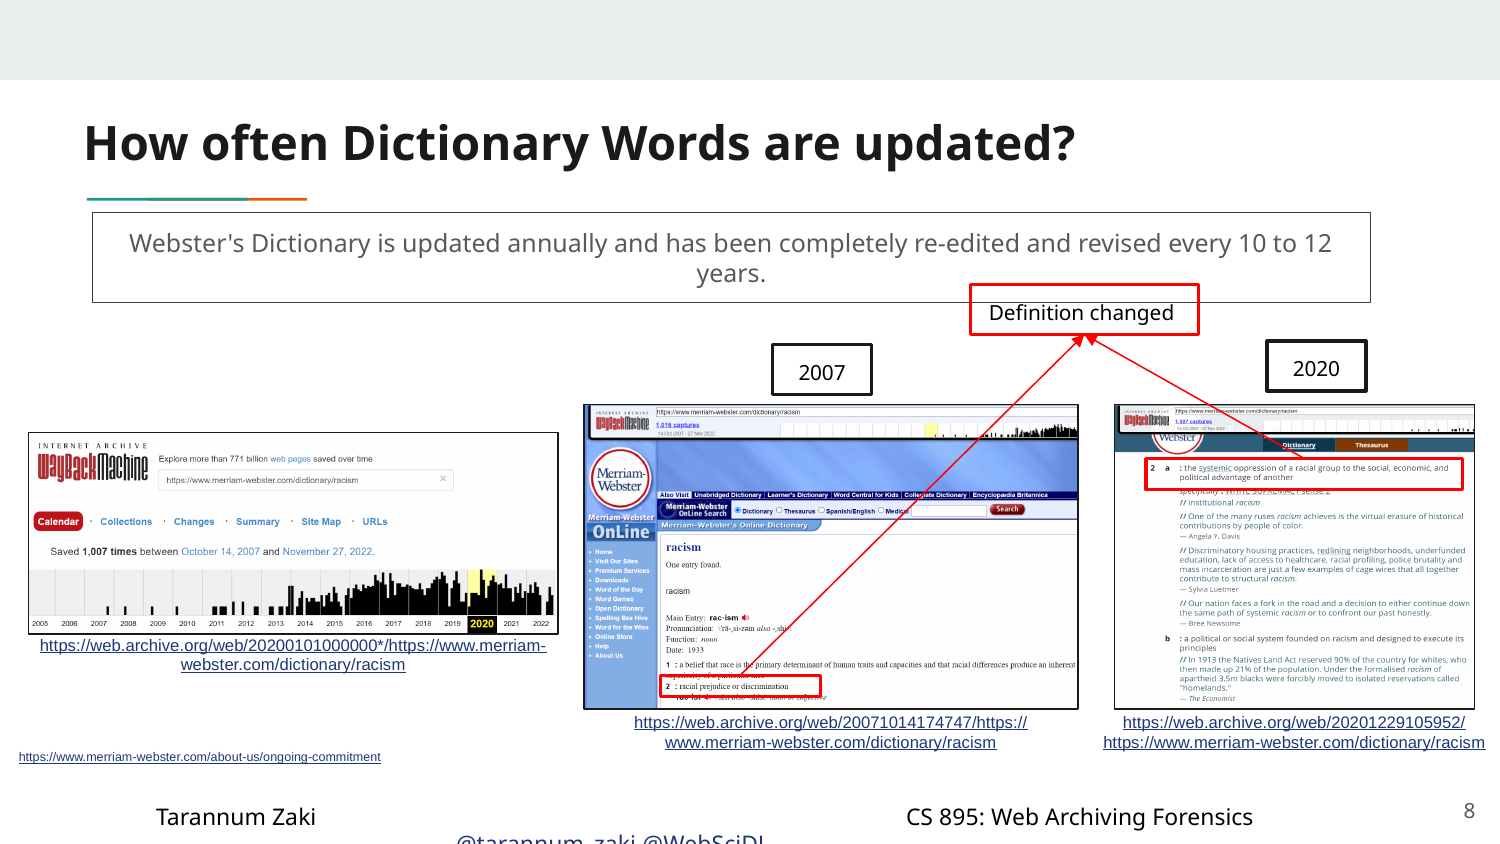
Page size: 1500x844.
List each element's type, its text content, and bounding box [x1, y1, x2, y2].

picture [1114, 404, 1474, 709]
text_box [740, 334, 1085, 676]
picture [584, 404, 1078, 709]
text_box Definition changed [970, 284, 1199, 332]
text_box https://www.merriam-webster.com/about-us/ongoing-commitment [3, 741, 515, 772]
text_box 2020 [1308, 340, 1366, 391]
text_box Tarannum Zaki CS 895: Web Archiving Forensics @tarannum_zaki @WebSciDL [141, 787, 1403, 844]
slide_number ‹#› [1400, 779, 1491, 844]
text_box Webster's Dictionary is updated annually and has been completely re-edited and revised every 10 to 12 years. [92, 212, 1371, 303]
title How often Dictionary Words are updated? [68, 98, 1371, 186]
text_box https://web.archive.org/web/20071014174747/https://www.merriam-webster.com/dictionary/racism [585, 717, 1078, 767]
picture [29, 432, 558, 634]
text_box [1084, 334, 1305, 459]
text_box https://web.archive.org/web/20201229105952/https://www.merriam-webster.com/dictionary/racism [1078, 696, 1500, 767]
text_box https://web.archive.org/web/20200101000000*/https://www.merriam-webster.com/dictionary/racism [12, 619, 575, 690]
